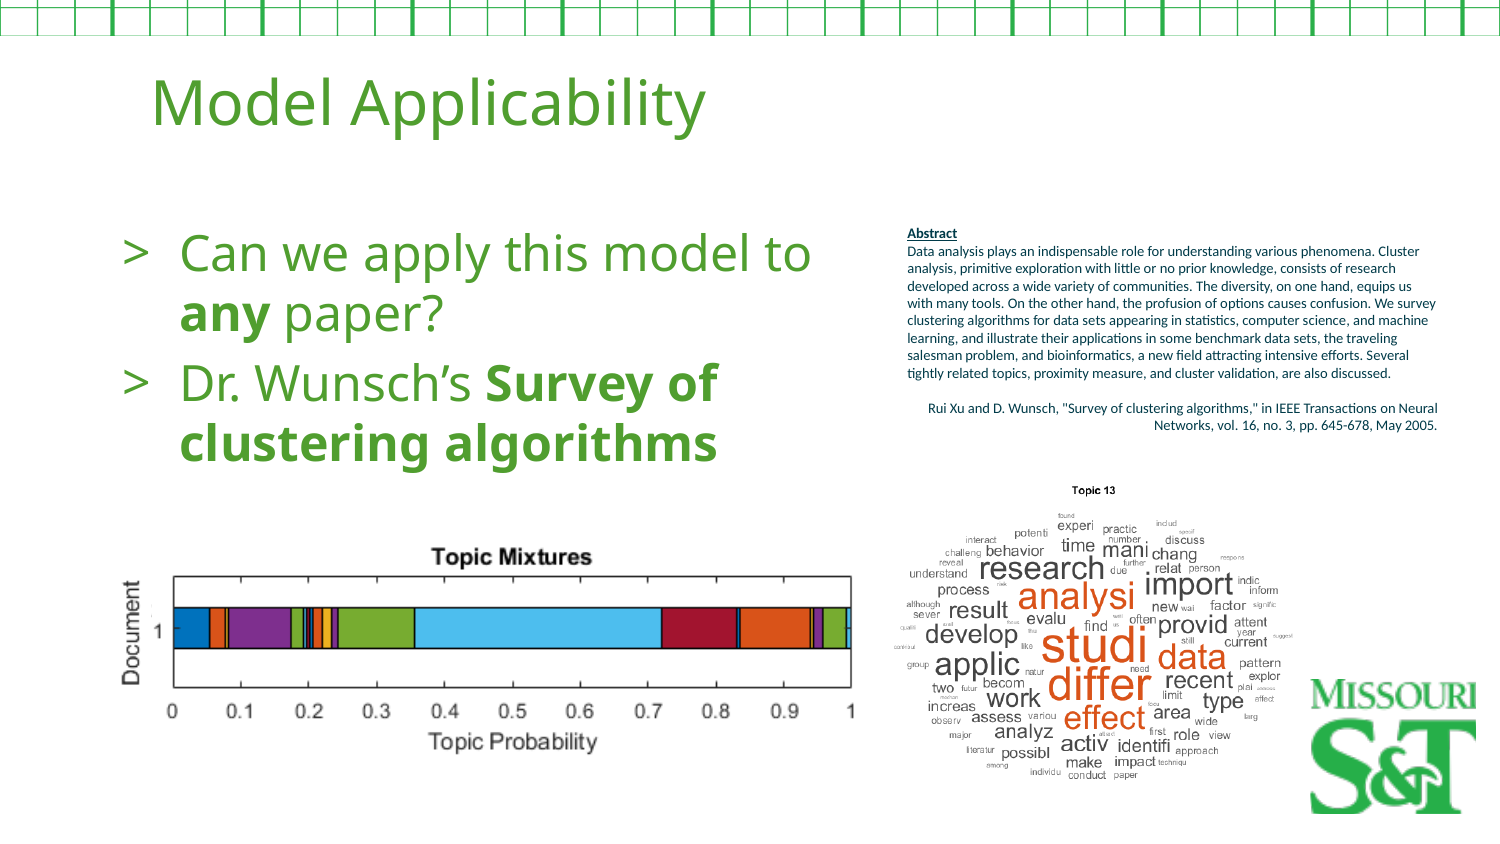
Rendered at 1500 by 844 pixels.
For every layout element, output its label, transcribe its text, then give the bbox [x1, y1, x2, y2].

picture [885, 482, 1301, 794]
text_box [59, 528, 880, 757]
picture [0, 0, 1500, 36]
list Model Applicability [135, 64, 1478, 187]
list Can we apply this model to any paper? Dr. Wunsch’s Survey of clustering algorithms [108, 213, 893, 526]
text_box Abstract Data analysis plays an indispensable role for understanding various phenomena. Cluster analysis, primitive exploration with little or no prior knowledge, consists of research developed across a wide variety of communities. The diversity, on one hand, equips us with many tools. On the other hand, the profusion of options causes confusion. We survey clustering algorithms for data sets appearing in statistics, computer science, and machine learning, and illustrate their applications in some benchmark data sets, the traveling salesman problem, and bioinformatics, a new field attracting intensive efforts. Several tightly related topics, proximity measure, and cluster validation, are also discussed. Rui Xu and D. Wunsch, "Survey of clustering algorithms," in IEEE Transactions on Neural Networks, vol. 16, no. 3, pp. 645-678, May 2005. [892, 216, 1453, 442]
